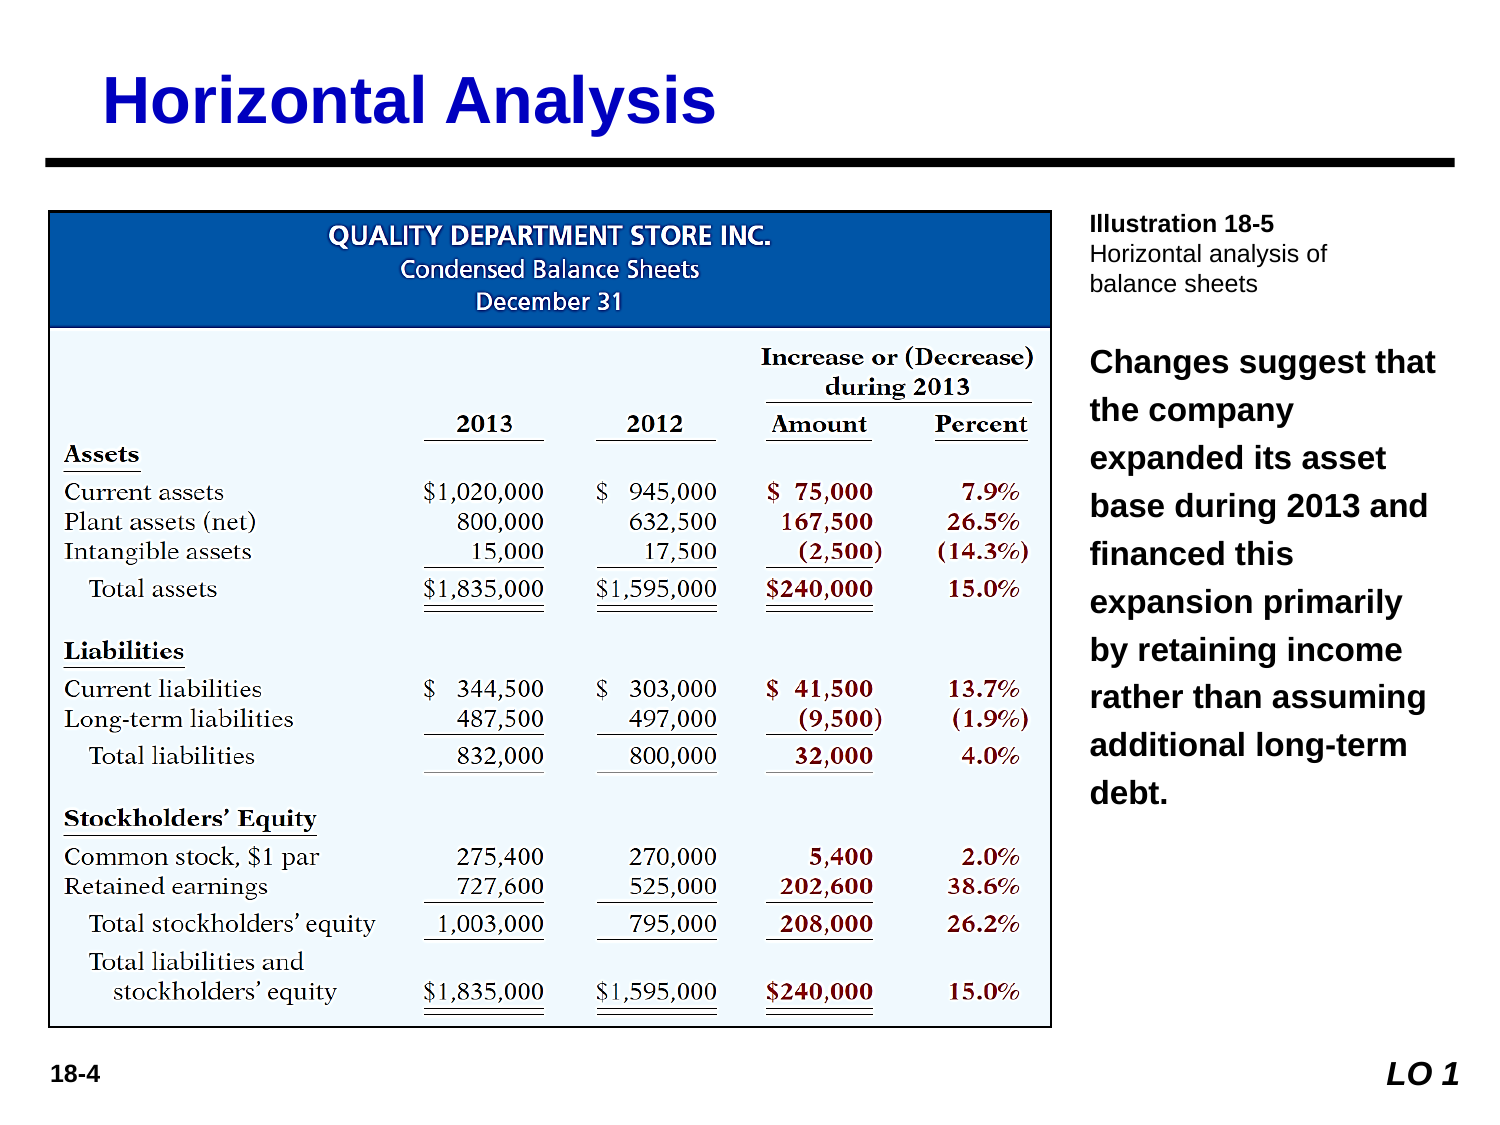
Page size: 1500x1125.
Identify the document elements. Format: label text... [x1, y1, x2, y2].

text_box Horizontal Analysis [87, 50, 1438, 142]
picture [49, 212, 1051, 1026]
text_box Illustration 18-5 Horizontal analysis of balance sheets [1074, 200, 1363, 305]
text_box LO 1 [1346, 1044, 1475, 1100]
text_box Changes suggest that the company expanded its asset base during 2013 and financed this expansion primarily by retaining income rather than assuming additional long-term debt. [1074, 324, 1463, 819]
